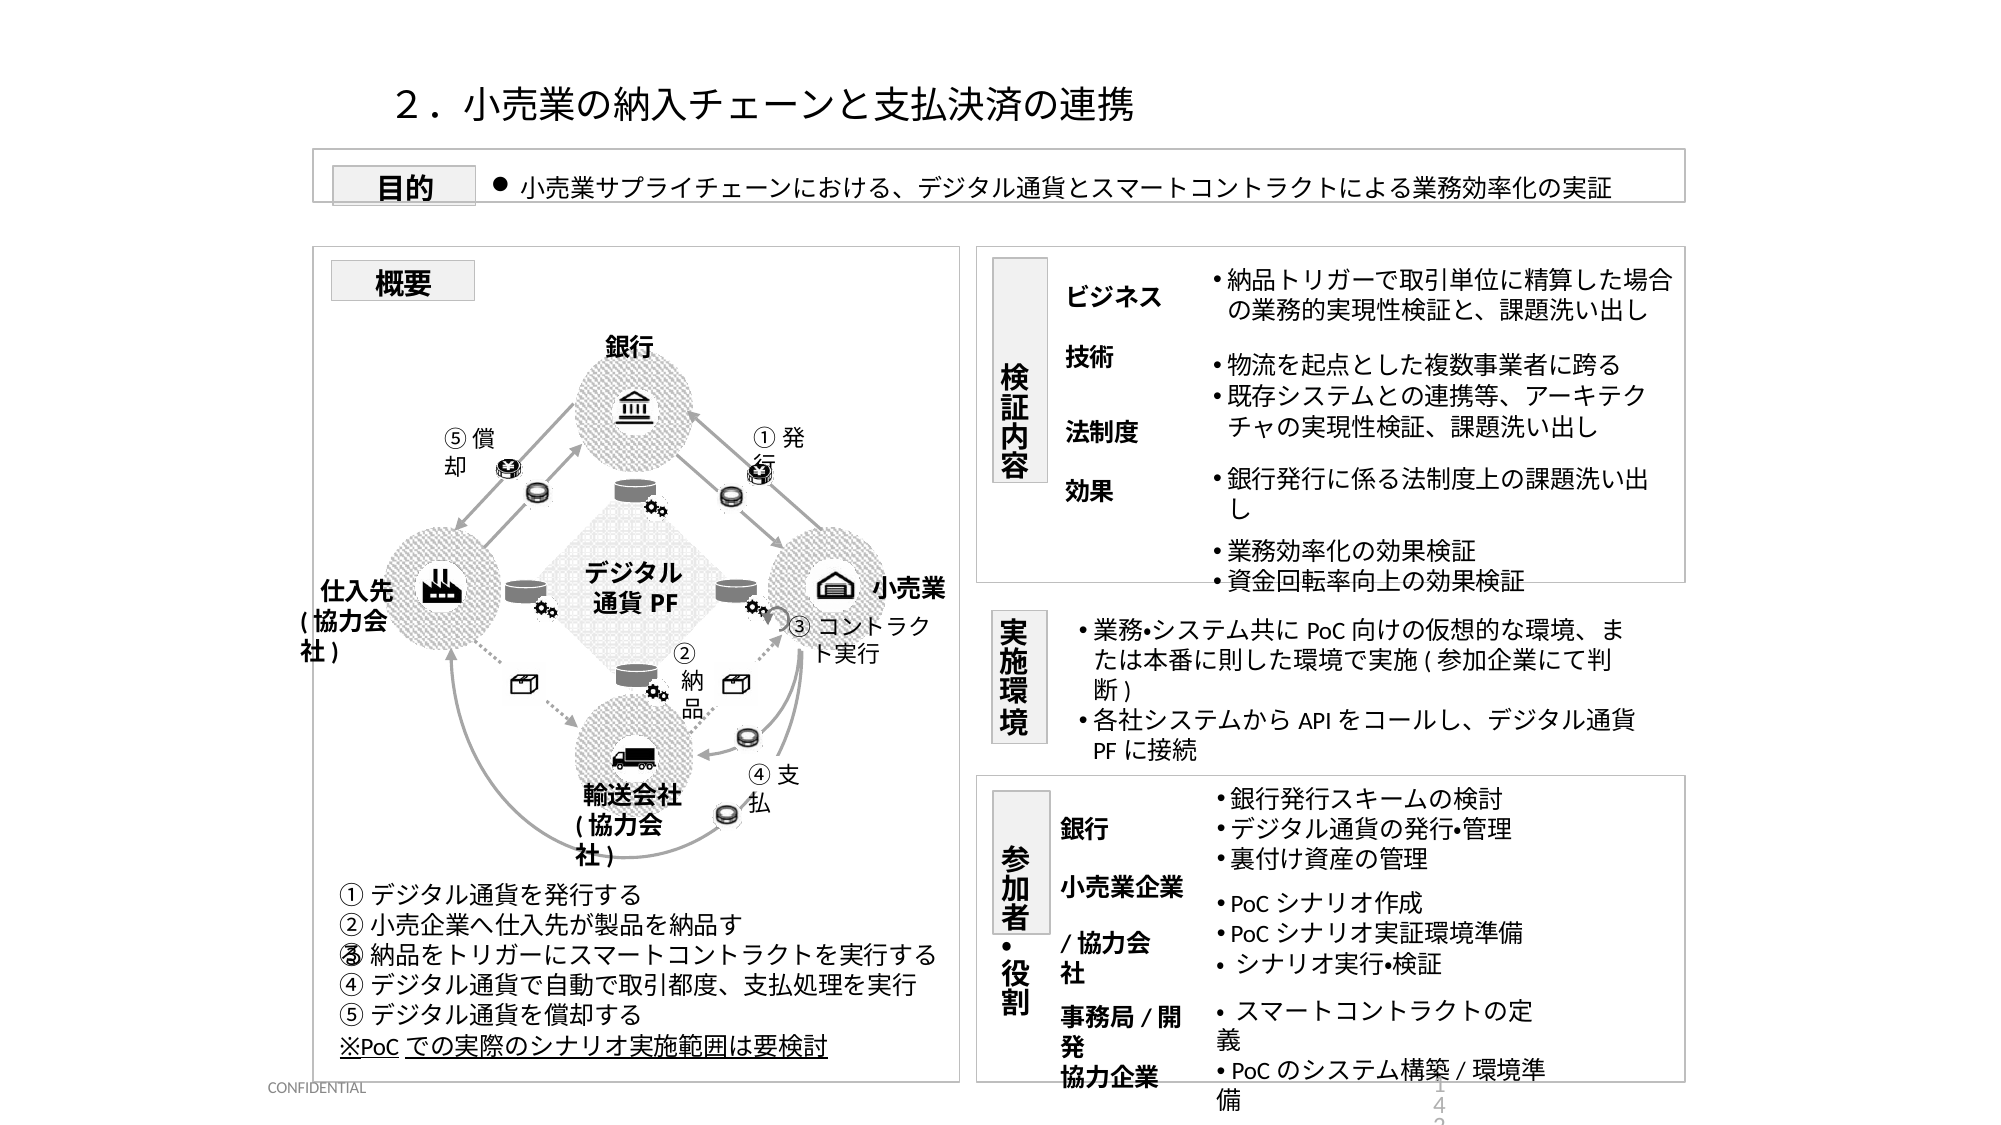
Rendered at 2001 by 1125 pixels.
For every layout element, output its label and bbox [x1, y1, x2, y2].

text_box [1472, 775, 1685, 1115]
table_cell [993, 654, 1046, 743]
text_box [976, 246, 1685, 596]
table_header [993, 611, 1046, 654]
text_box [265, 246, 960, 1098]
slide_number [1431, 758, 1472, 1125]
text_box [312, 148, 1685, 206]
text_box [1077, 612, 1654, 765]
text_box [976, 775, 1431, 1115]
title [386, 7, 1142, 148]
